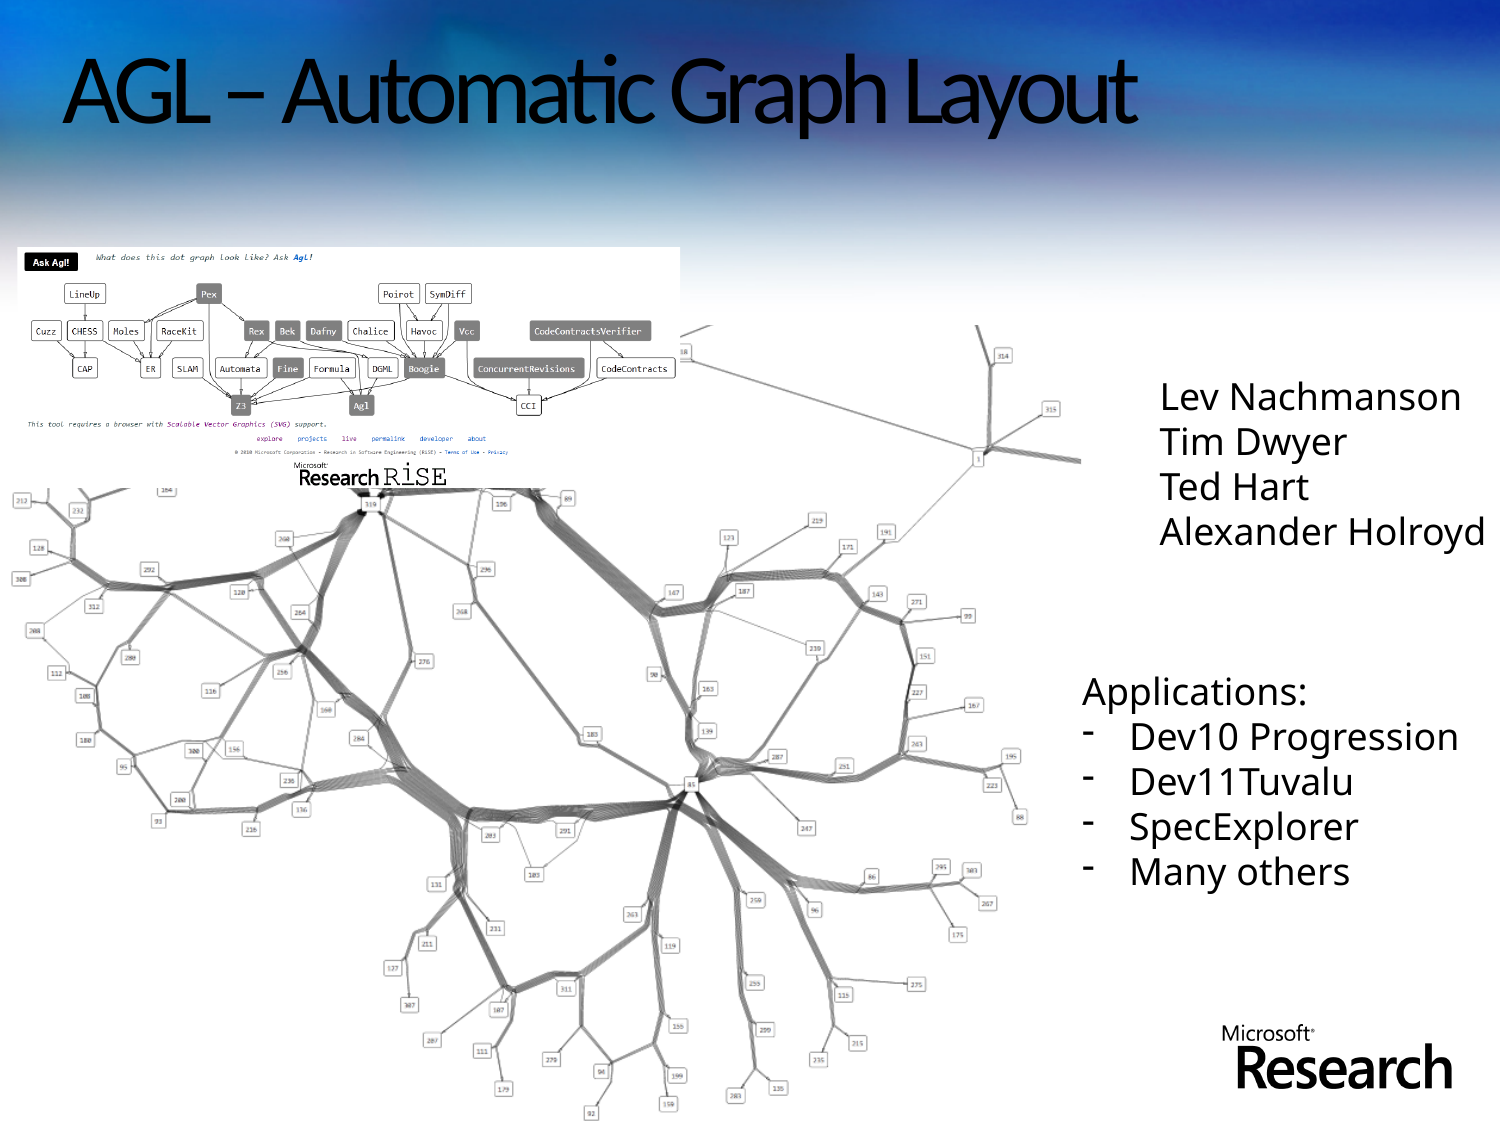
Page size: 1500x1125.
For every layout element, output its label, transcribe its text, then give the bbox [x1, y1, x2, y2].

picture [0, 0, 1500, 1125]
title AGL – Automatic Graph Layout [62, 37, 1438, 148]
text_box Lev Nachmanson Tim Dwyer Ted Hart Alexander Holroyd [1144, 365, 1500, 561]
text_box Applications: Dev10 Progression Dev11Tuvalu SpecExplorer Many others [1088, 660, 1475, 946]
